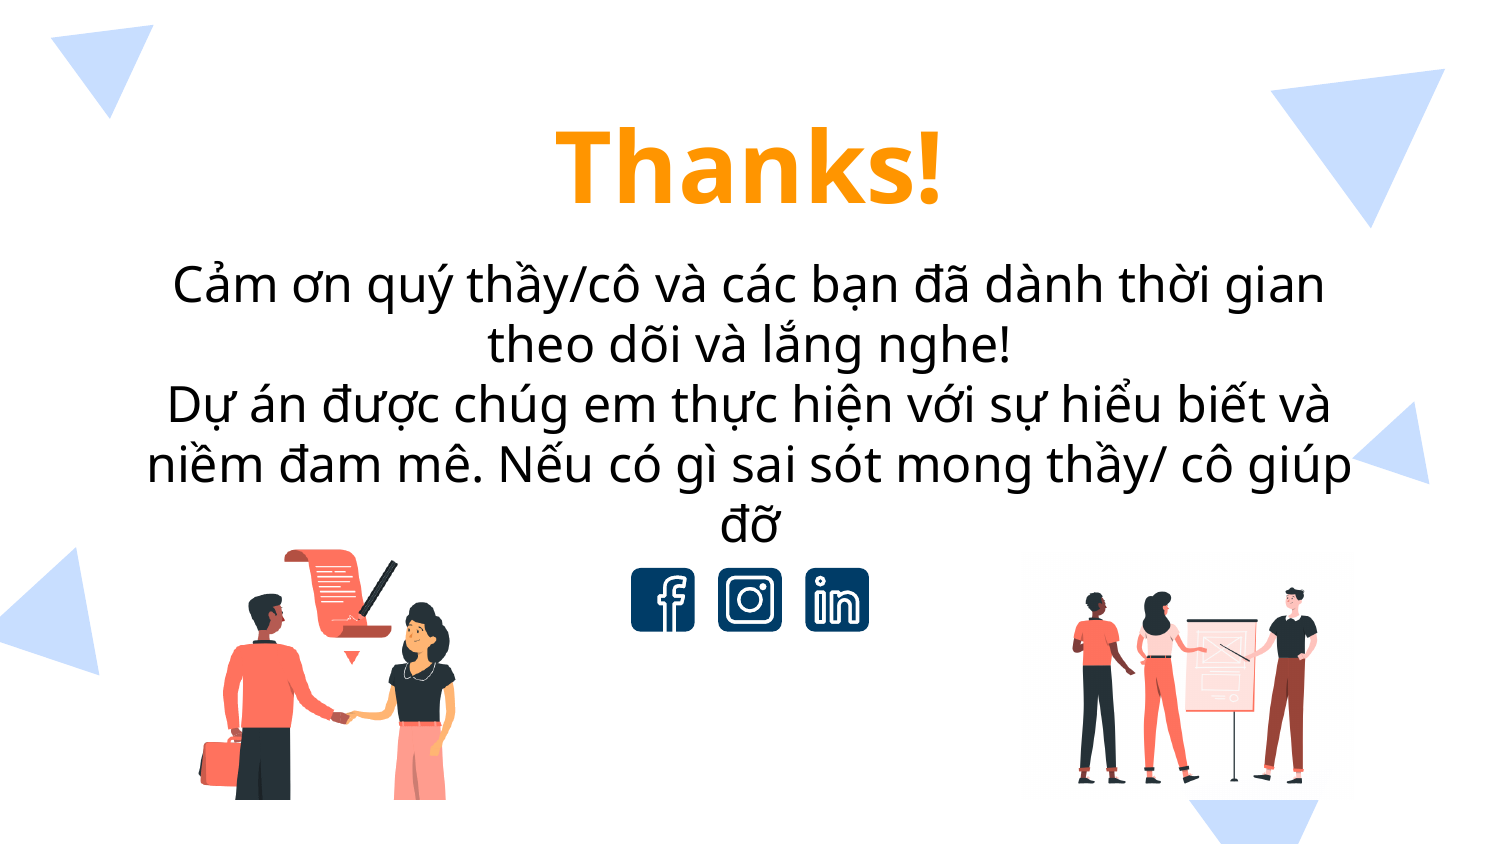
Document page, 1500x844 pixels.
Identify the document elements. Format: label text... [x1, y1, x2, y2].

picture [170, 514, 503, 801]
list Cảm ơn quý thầy/cô và các bạn đã dành thời gian theo dõi và lắng nghe! Dự án được chúg em thực hiện với sự hiểu biết và niềm đam mê. Nếu có gì sai sót mong thầy/ cô giúp đỡ [116, 236, 1383, 532]
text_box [630, 567, 695, 632]
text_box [717, 567, 783, 632]
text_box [805, 567, 870, 632]
picture [1021, 552, 1354, 801]
title Thanks! [116, 88, 1383, 182]
